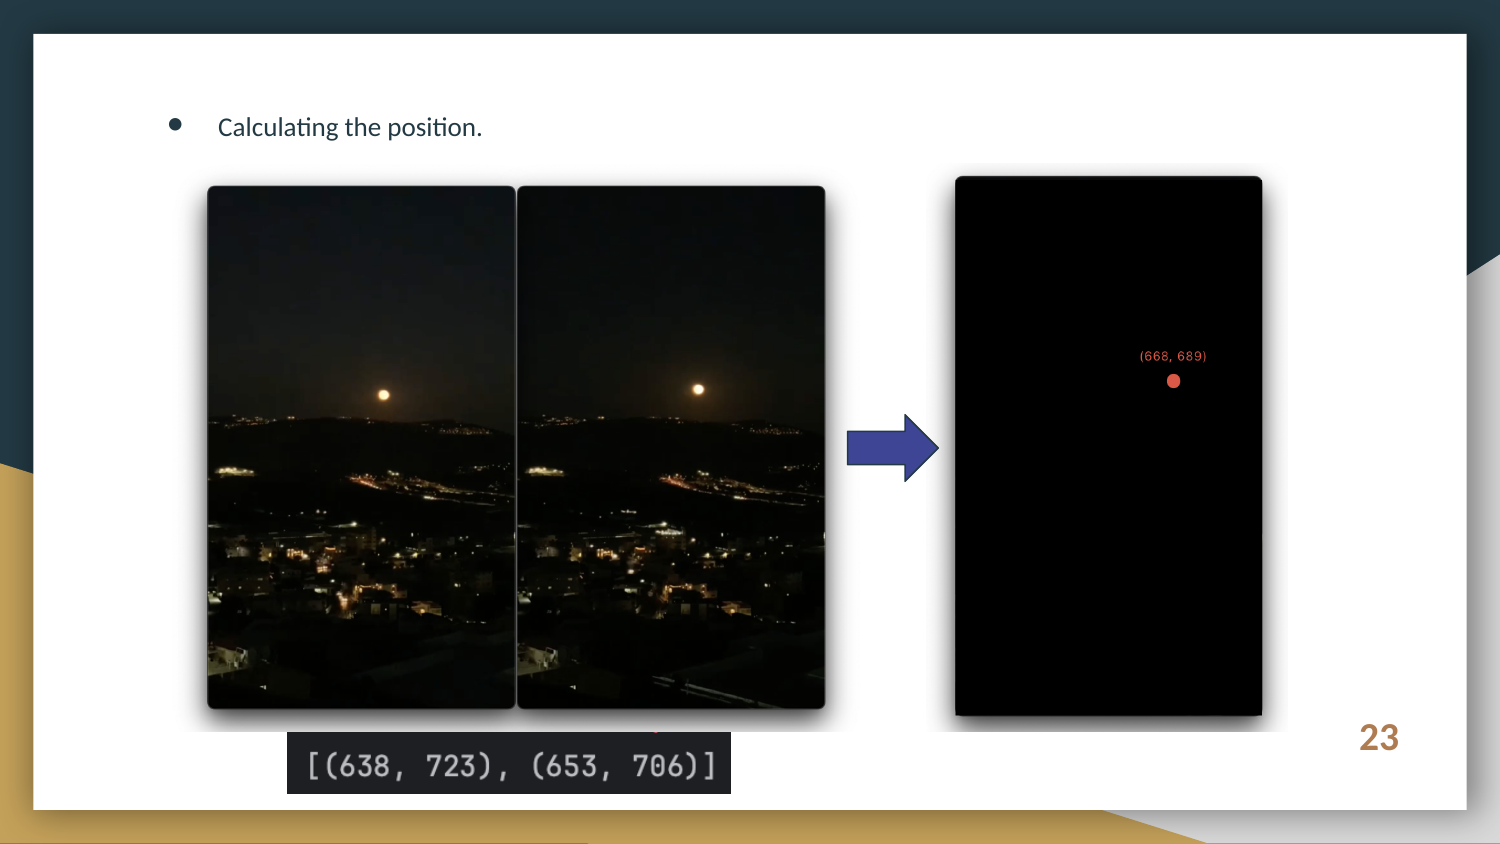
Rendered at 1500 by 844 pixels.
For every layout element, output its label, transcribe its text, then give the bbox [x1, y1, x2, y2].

picture [157, 163, 861, 794]
picture [926, 163, 1288, 733]
text_box 23 [1321, 695, 1437, 792]
text_box [865, 414, 920, 482]
list Calculating the position. [128, 89, 1360, 492]
